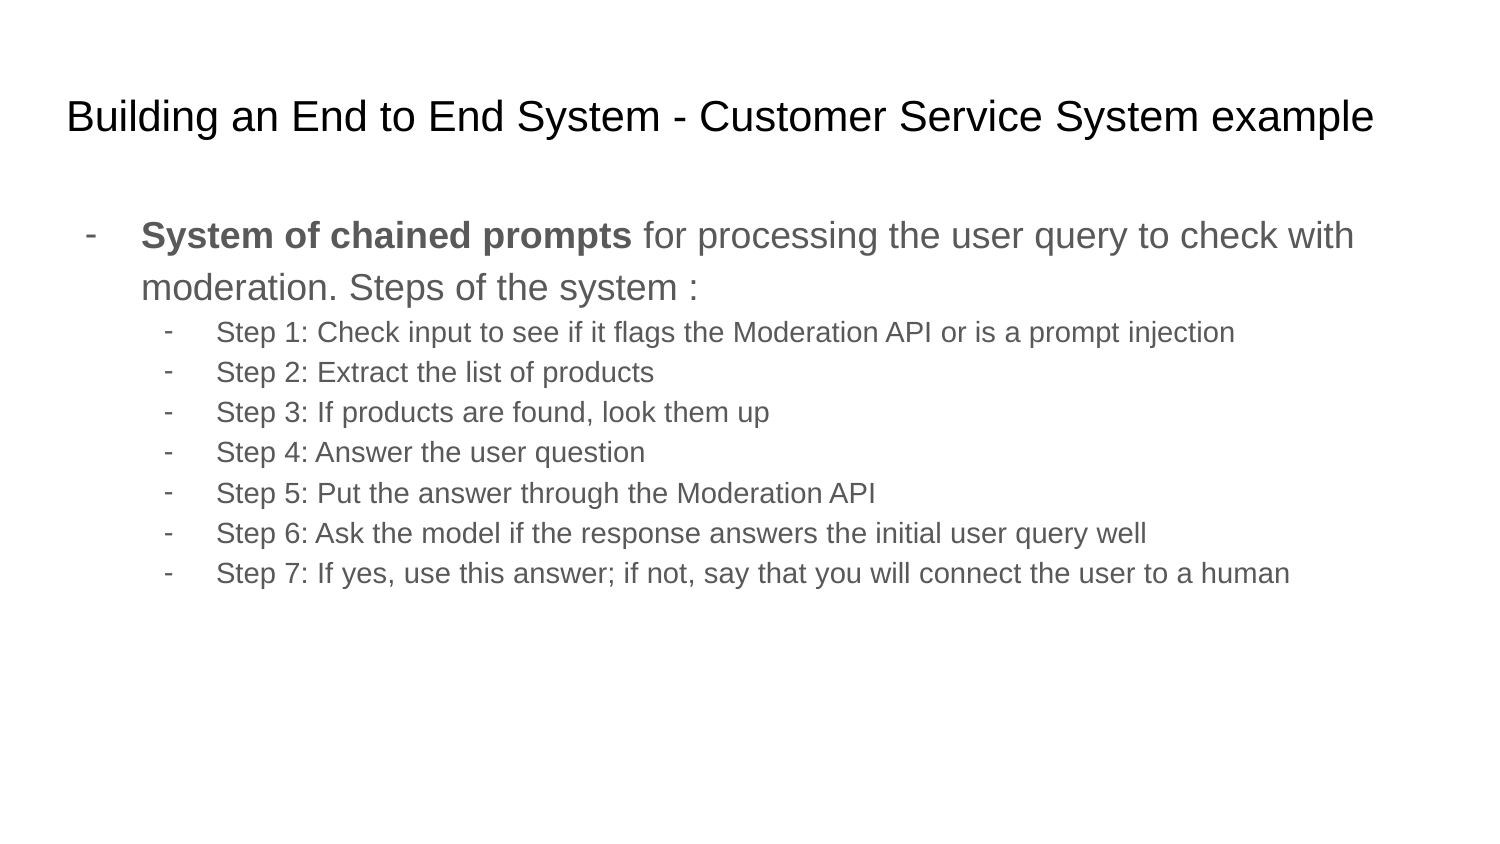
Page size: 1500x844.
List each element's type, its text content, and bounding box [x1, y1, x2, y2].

title Building an End to End System - Customer Service System example [51, 72, 1449, 167]
list System of chained prompts for processing the user query to check with moderation. Steps of the system : Step 1: Check input to see if it flags the Moderation API or is a prompt injection Step 2: Extract the list of products Step 3: If products are found, look them up Step 4: Answer the user question Step 5: Put the answer through the Moderation API Step 6: Ask the model if the response answers the initial user query well Step 7: If yes, use this answer; if not, say that you will connect the user to a human [51, 189, 1449, 750]
